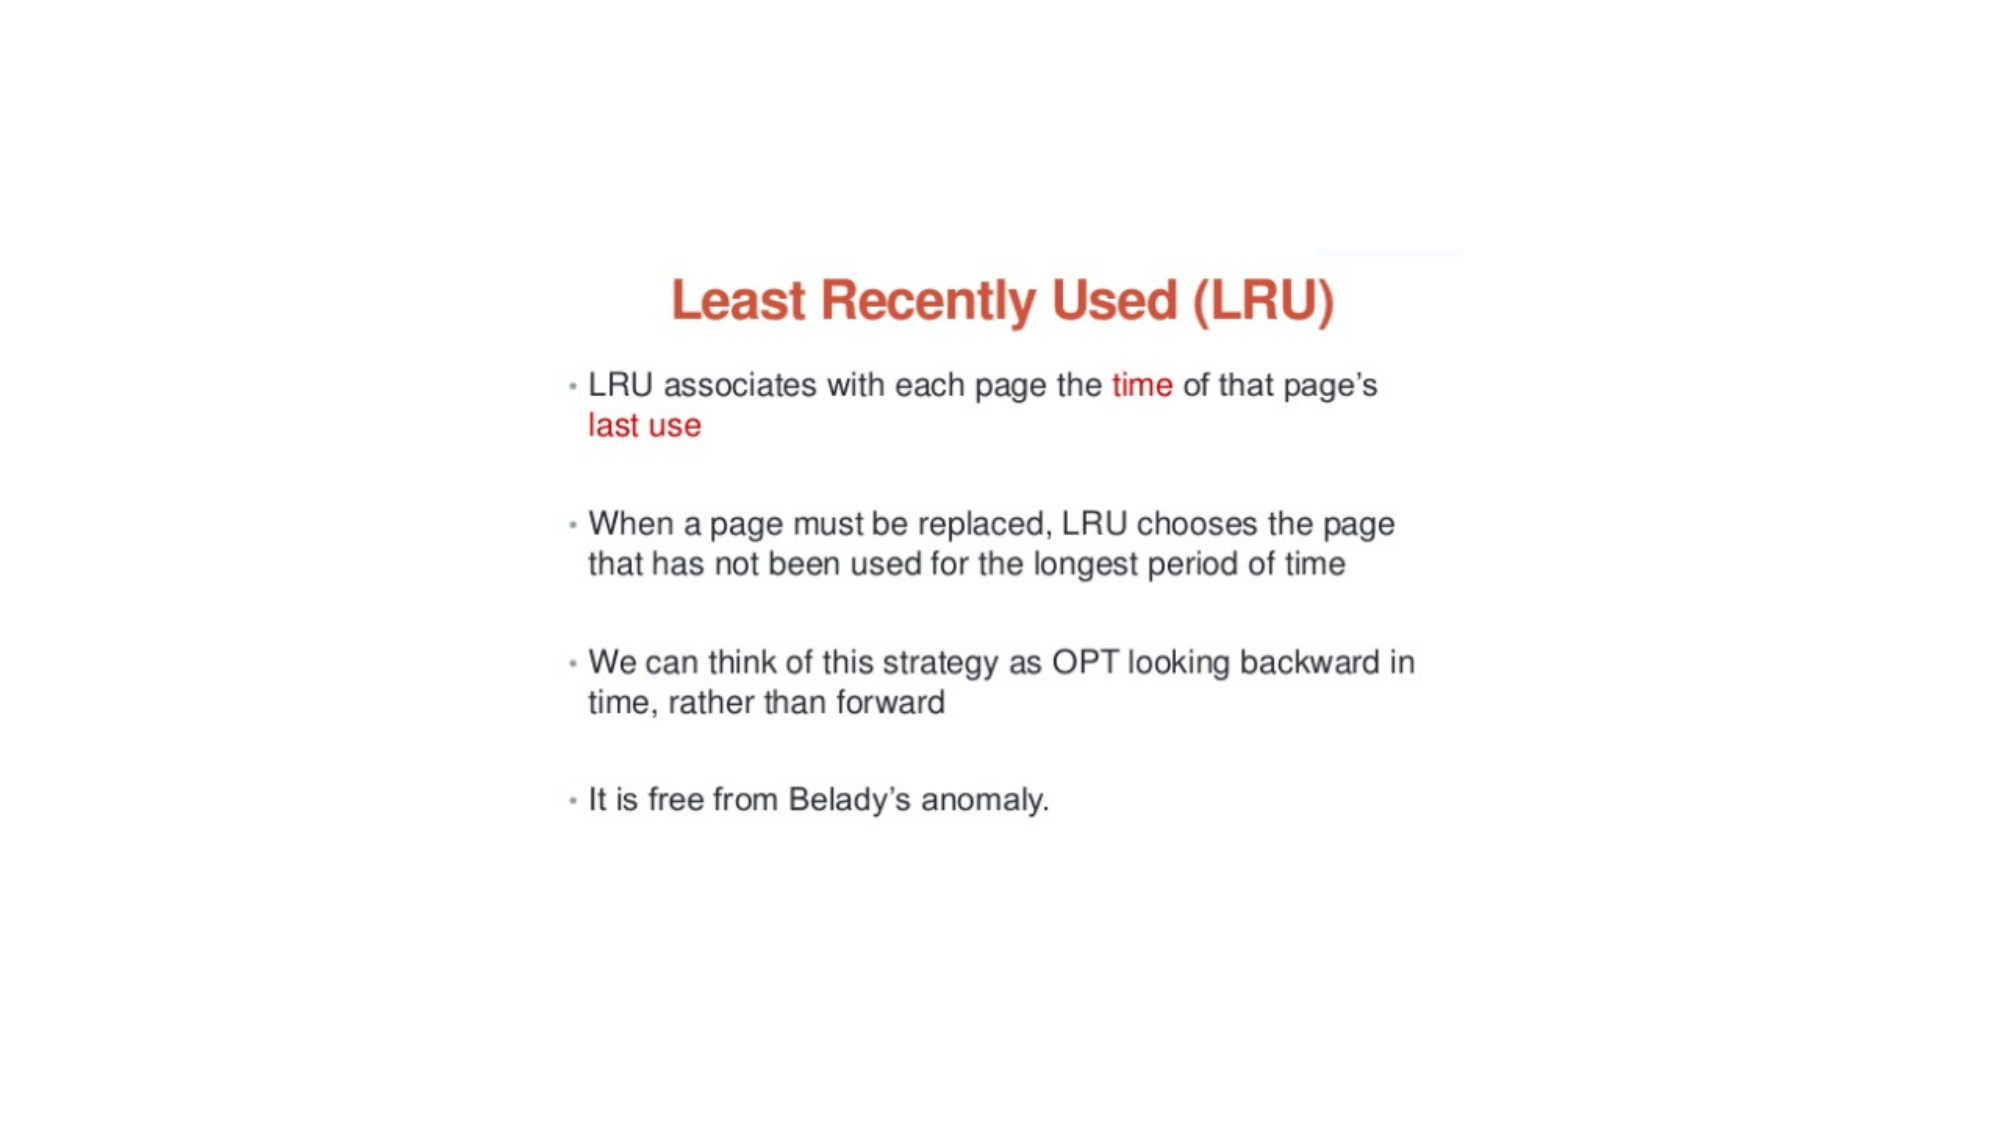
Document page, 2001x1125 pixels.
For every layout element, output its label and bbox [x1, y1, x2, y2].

picture [538, 249, 1462, 876]
